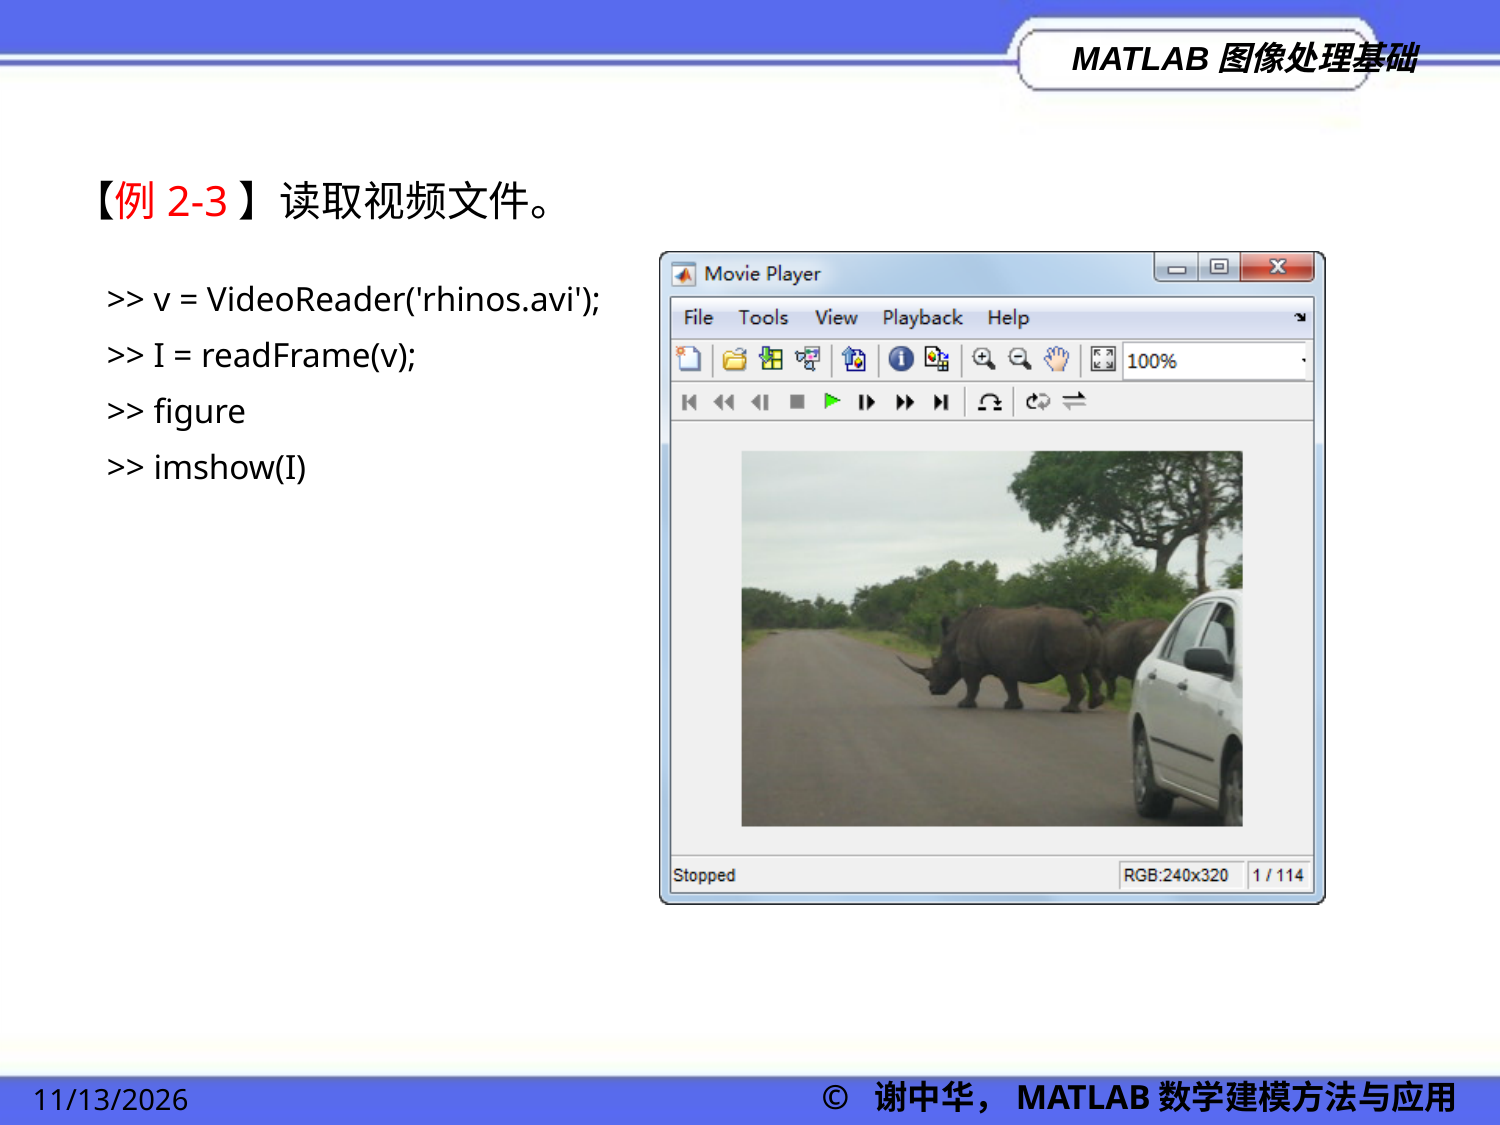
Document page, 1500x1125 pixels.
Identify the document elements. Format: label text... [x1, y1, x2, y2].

text_box 【例2-3】读取视频文件。 [58, 142, 1090, 233]
picture [0, 0, 1500, 1125]
footer © 谢中华，MATLAB数学建模方法与应用 [797, 1074, 1483, 1118]
text_box >> v = VideoReader('rhinos.avi'); >> I = readFrame(v); >> figure >> imshow(I) [92, 255, 655, 494]
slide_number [17, 1085, 368, 1118]
